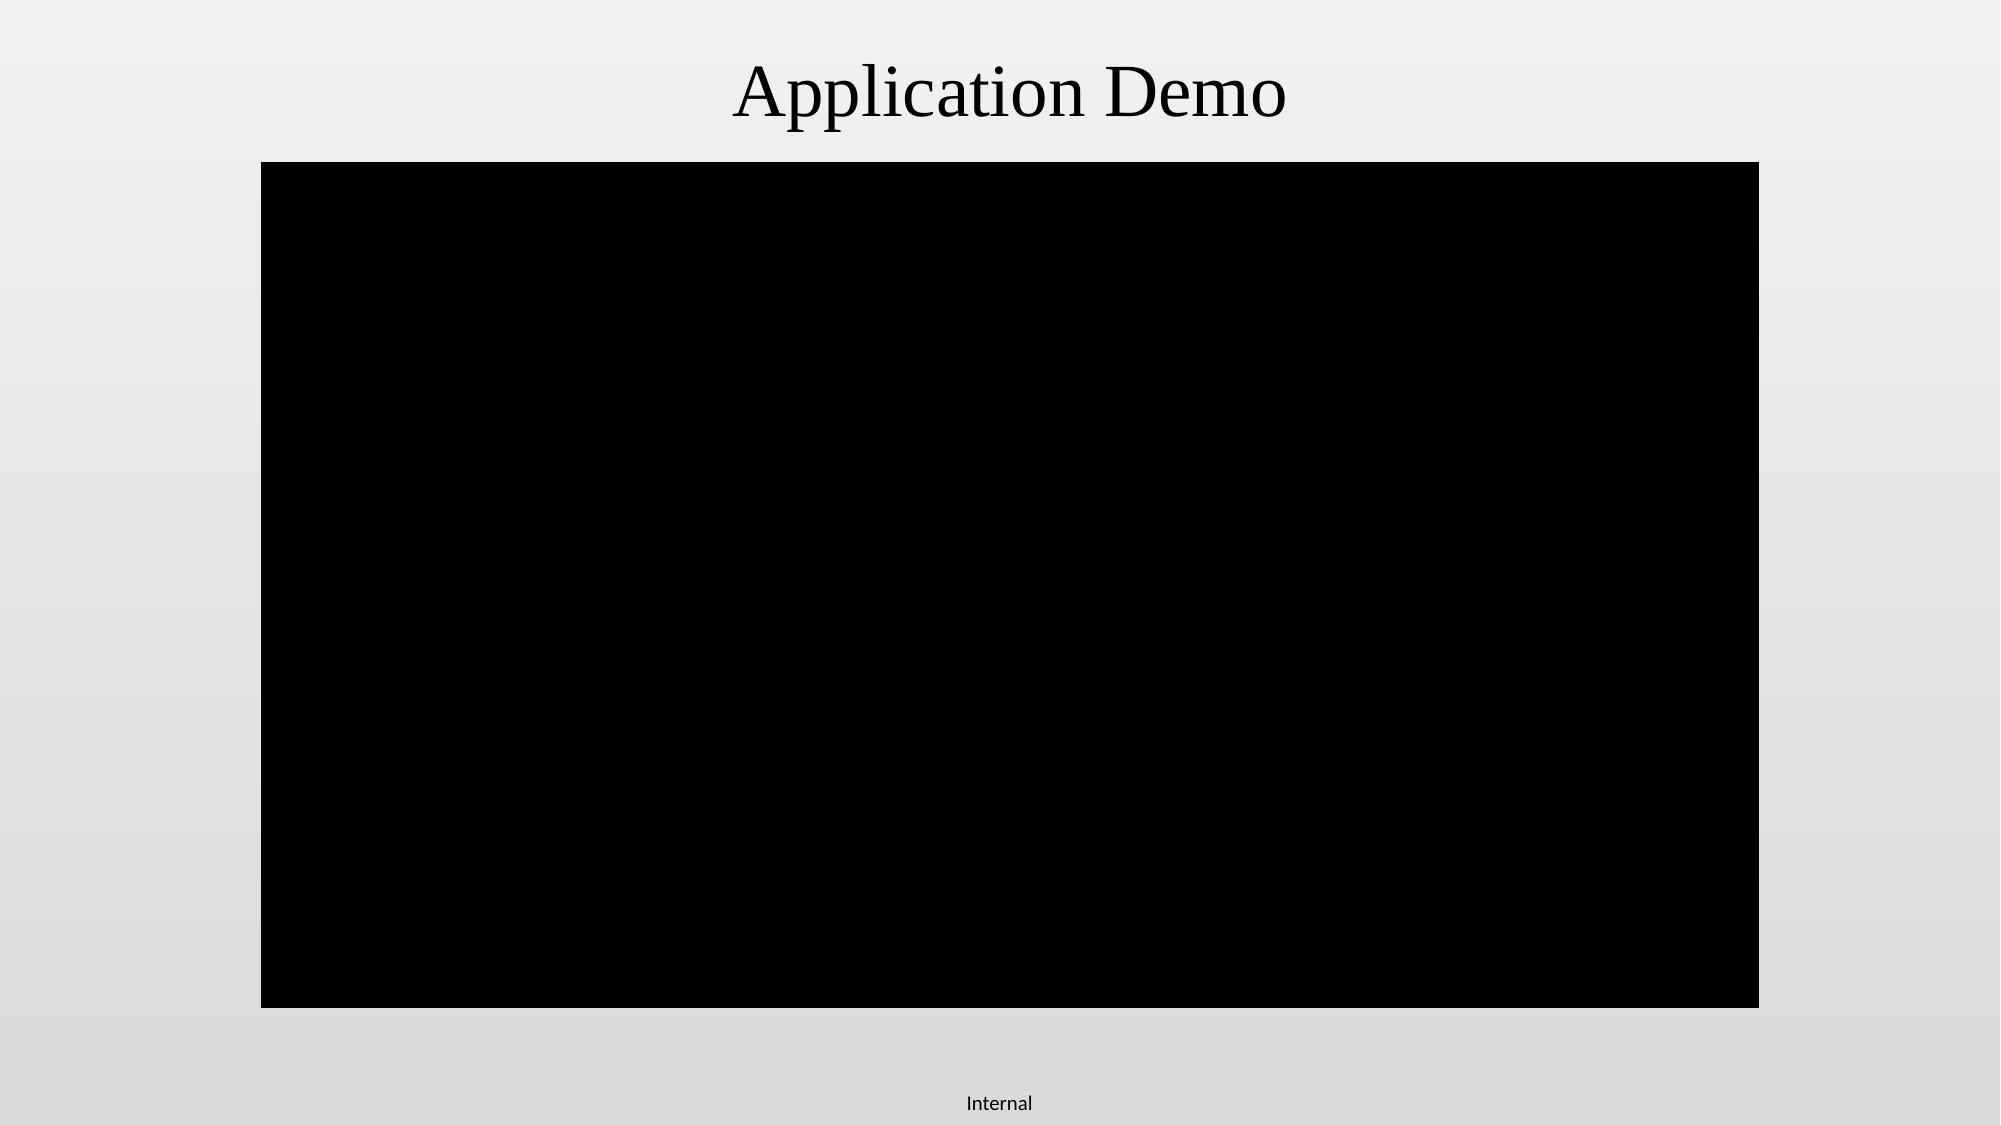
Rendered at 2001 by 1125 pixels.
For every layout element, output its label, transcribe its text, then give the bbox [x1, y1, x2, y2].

text_box Application Demo [648, 33, 1372, 139]
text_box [260, 161, 1760, 1009]
